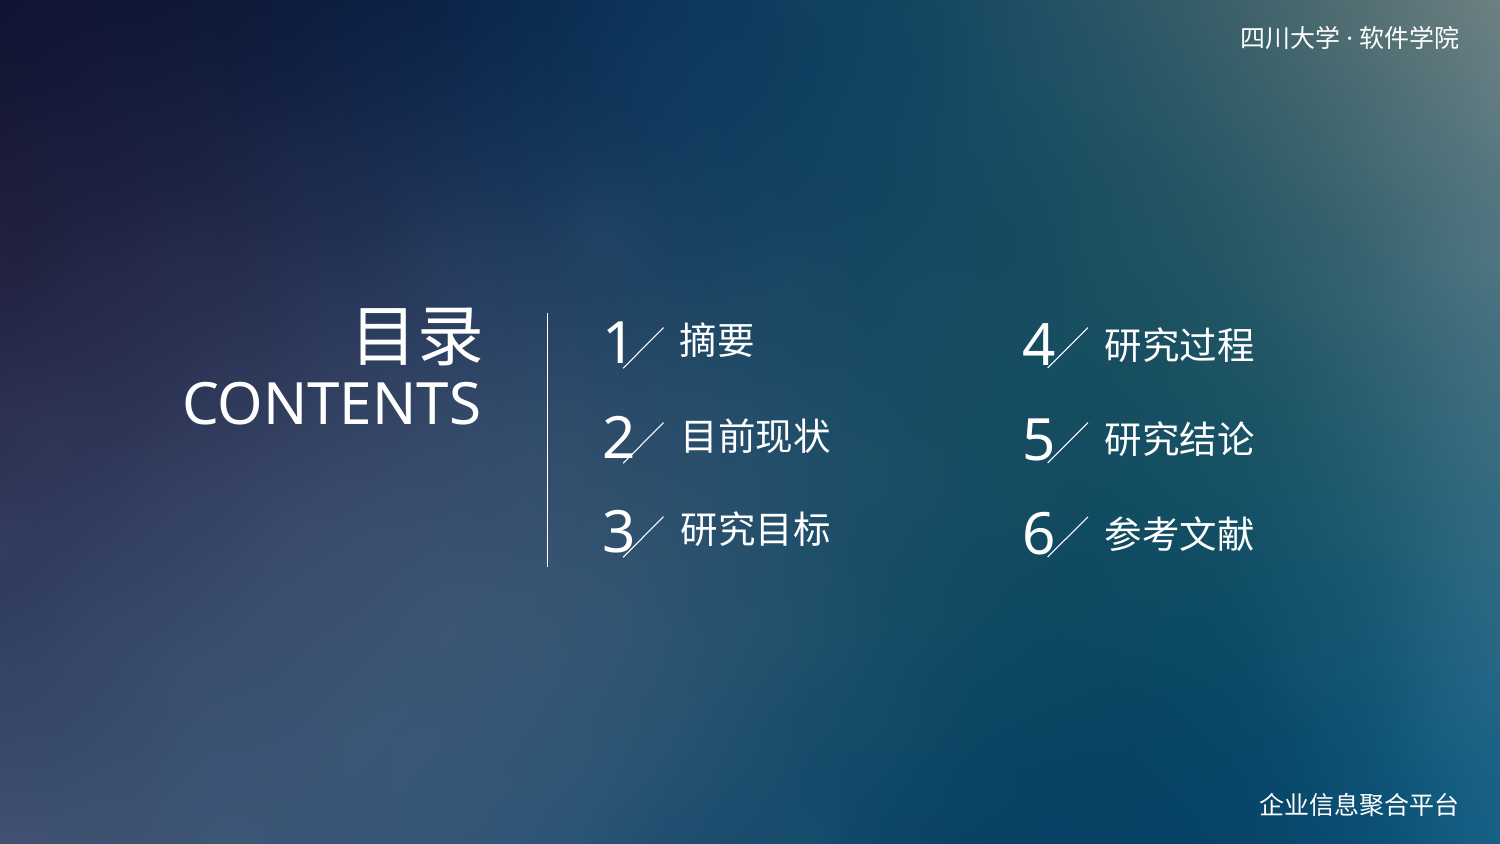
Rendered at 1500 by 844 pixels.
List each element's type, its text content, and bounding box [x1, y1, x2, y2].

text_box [1006, 489, 1088, 575]
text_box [586, 393, 664, 480]
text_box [46, 286, 500, 445]
text_box 研究过程 [1089, 314, 1270, 374]
text_box 研究结论 [1089, 409, 1270, 469]
text_box 摘要 [664, 310, 770, 370]
text_box 研究目标 [665, 499, 846, 559]
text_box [586, 298, 664, 385]
text_box 目前现状 [665, 405, 846, 465]
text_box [1006, 394, 1088, 481]
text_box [1006, 299, 1088, 386]
picture [0, 0, 1500, 844]
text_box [586, 487, 664, 574]
text_box 参考文献 [1089, 503, 1270, 564]
